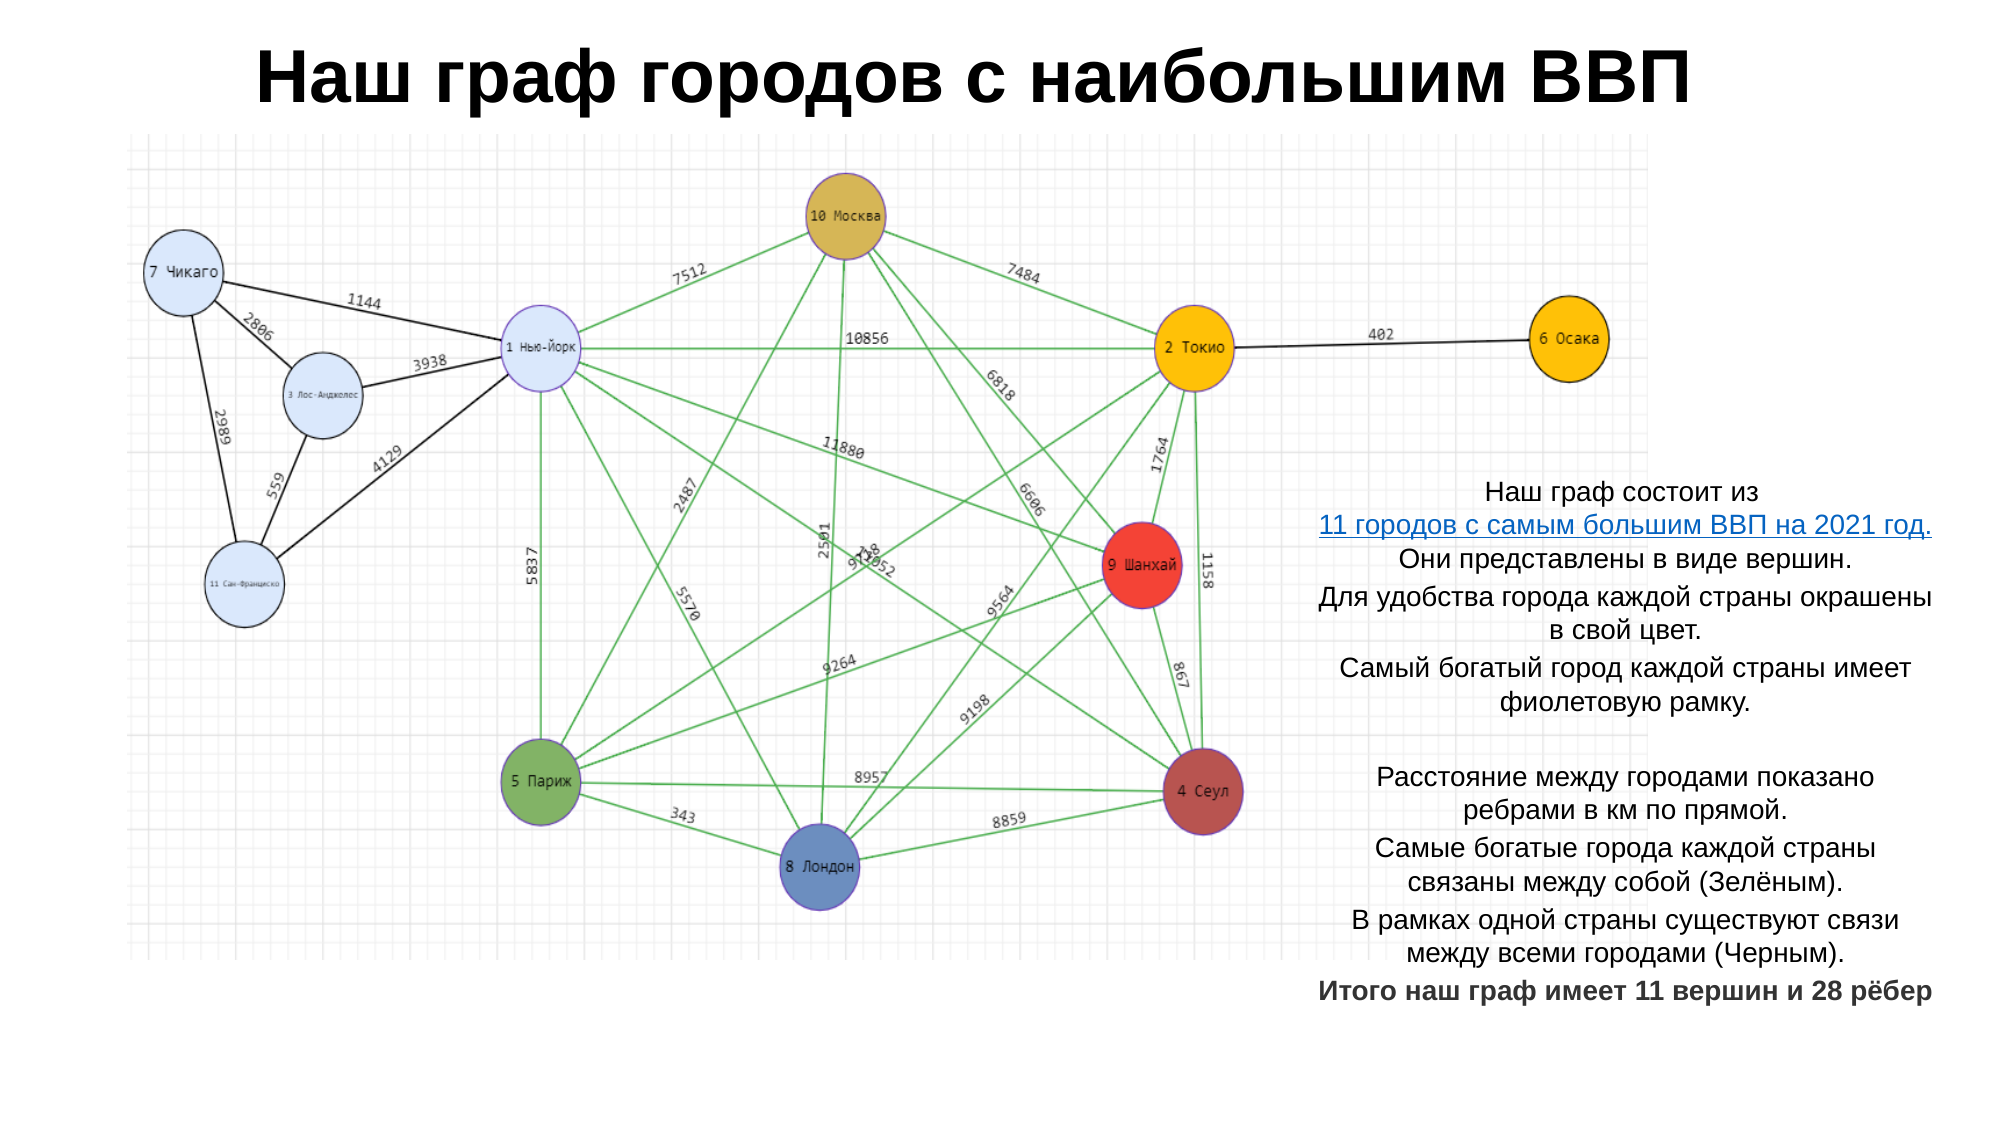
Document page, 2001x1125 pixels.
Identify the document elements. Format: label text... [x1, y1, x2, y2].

list Наш граф состоит из 11 городов с самым большим ВВП на 2021 год. Они представлены в виде вершин. Для удобства города каждой страны окрашены в свой цвет. Самый богатый город каждой страны имеет фиолетовую рамку. Расстояние между городами показано ребрами в км по прямой. Самые богатые города каждой страны связаны между собой (Зелёным). В рамках одной страны существуют связи между всеми городами (Черным). Итого наш граф имеет 11 вершин и 28 рёбер [1303, 465, 1949, 1042]
picture [126, 134, 1649, 960]
title Наш граф городов с наибольшим ВВП [127, 21, 1821, 135]
